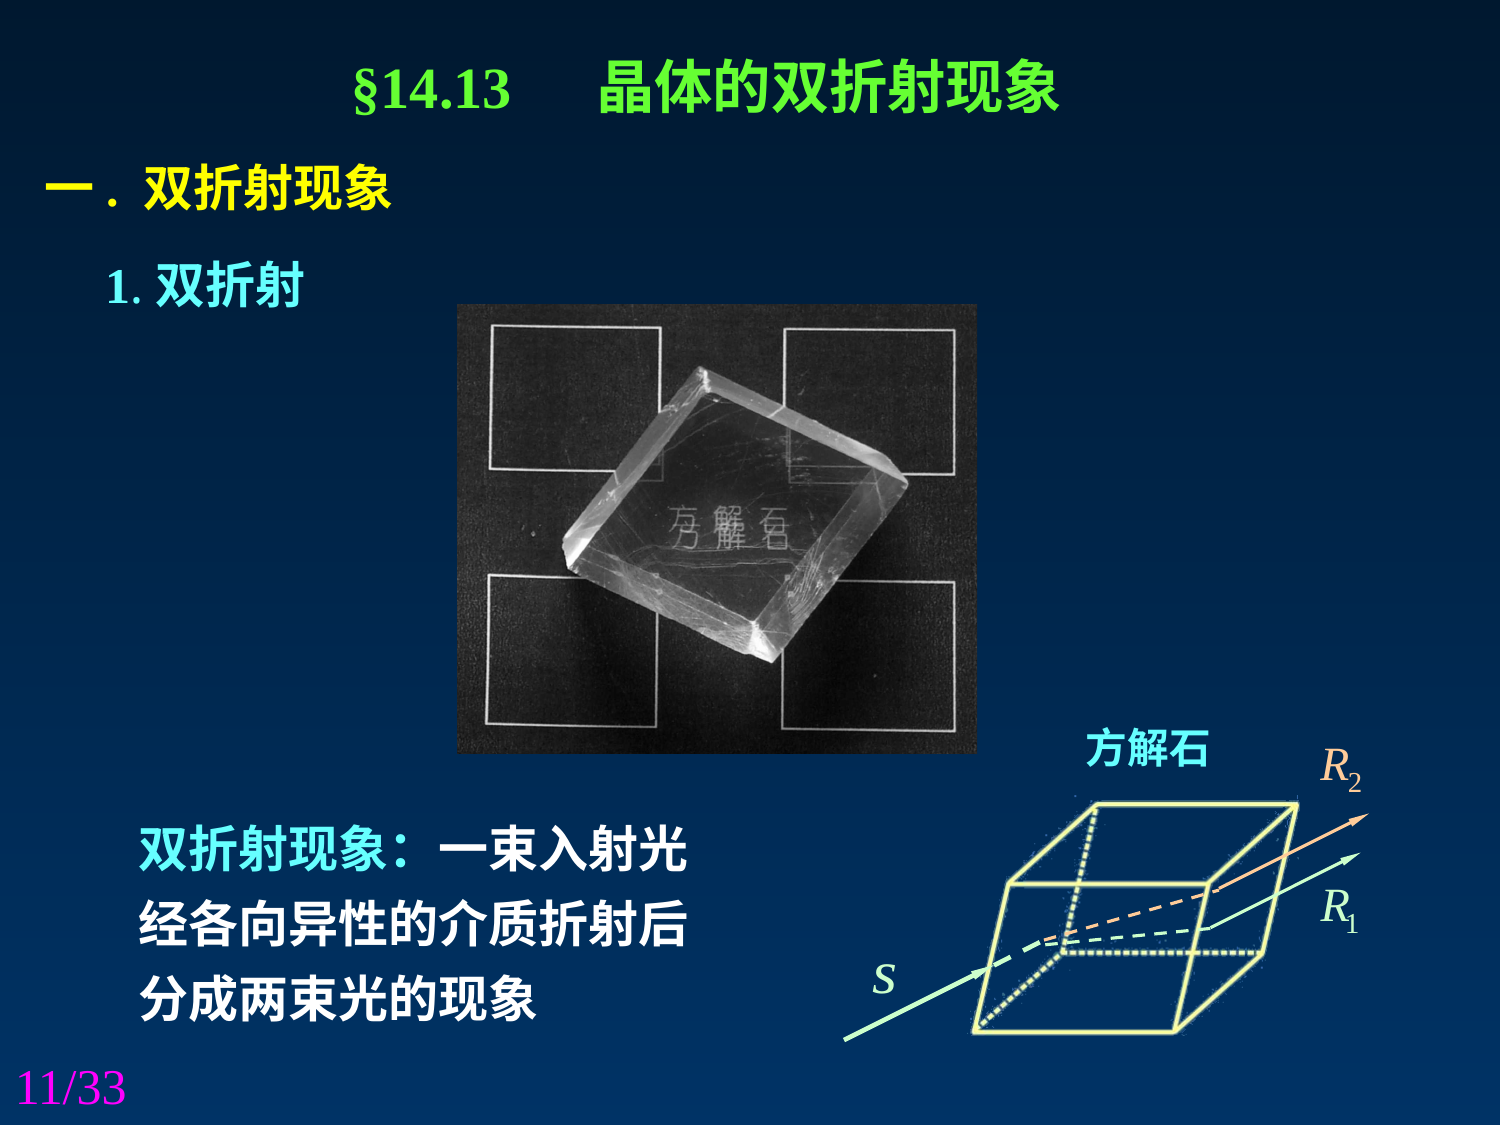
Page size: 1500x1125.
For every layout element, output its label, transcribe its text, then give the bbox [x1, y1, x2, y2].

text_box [867, 960, 900, 1000]
text_box [1317, 852, 1361, 875]
picture [456, 304, 978, 754]
text_box 双折射现象：一束入射光经各向异性的介质折射后分成两束光的现象 [123, 795, 753, 1035]
picture [946, 763, 1313, 1060]
text_box 1.双折射 [73, 246, 337, 321]
text_box 方解石 [1045, 720, 1294, 762]
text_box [1316, 738, 1365, 795]
text_box [1317, 813, 1369, 840]
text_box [1316, 880, 1360, 937]
text_box 11/33 [0, 1046, 350, 1125]
text_box 一. 双折射现象 [29, 149, 538, 225]
text_box §14.13 晶体的双折射现象 [336, 42, 1325, 128]
